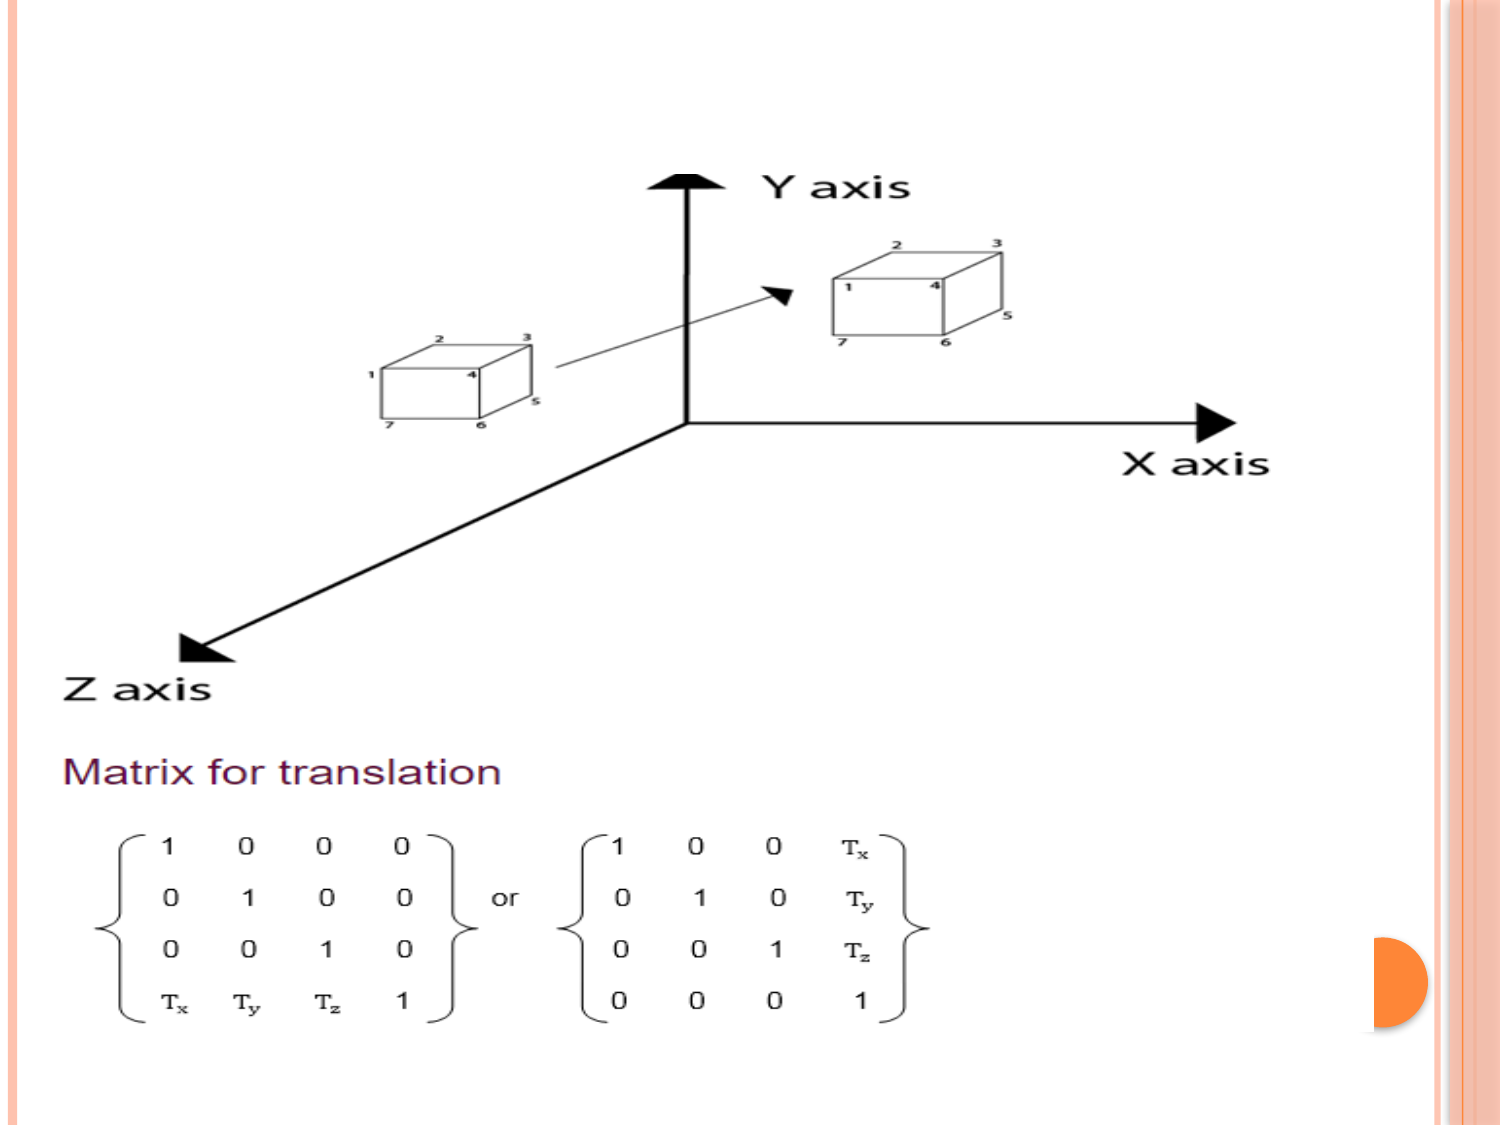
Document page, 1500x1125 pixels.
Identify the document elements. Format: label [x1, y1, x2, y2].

picture [47, 174, 1375, 1032]
